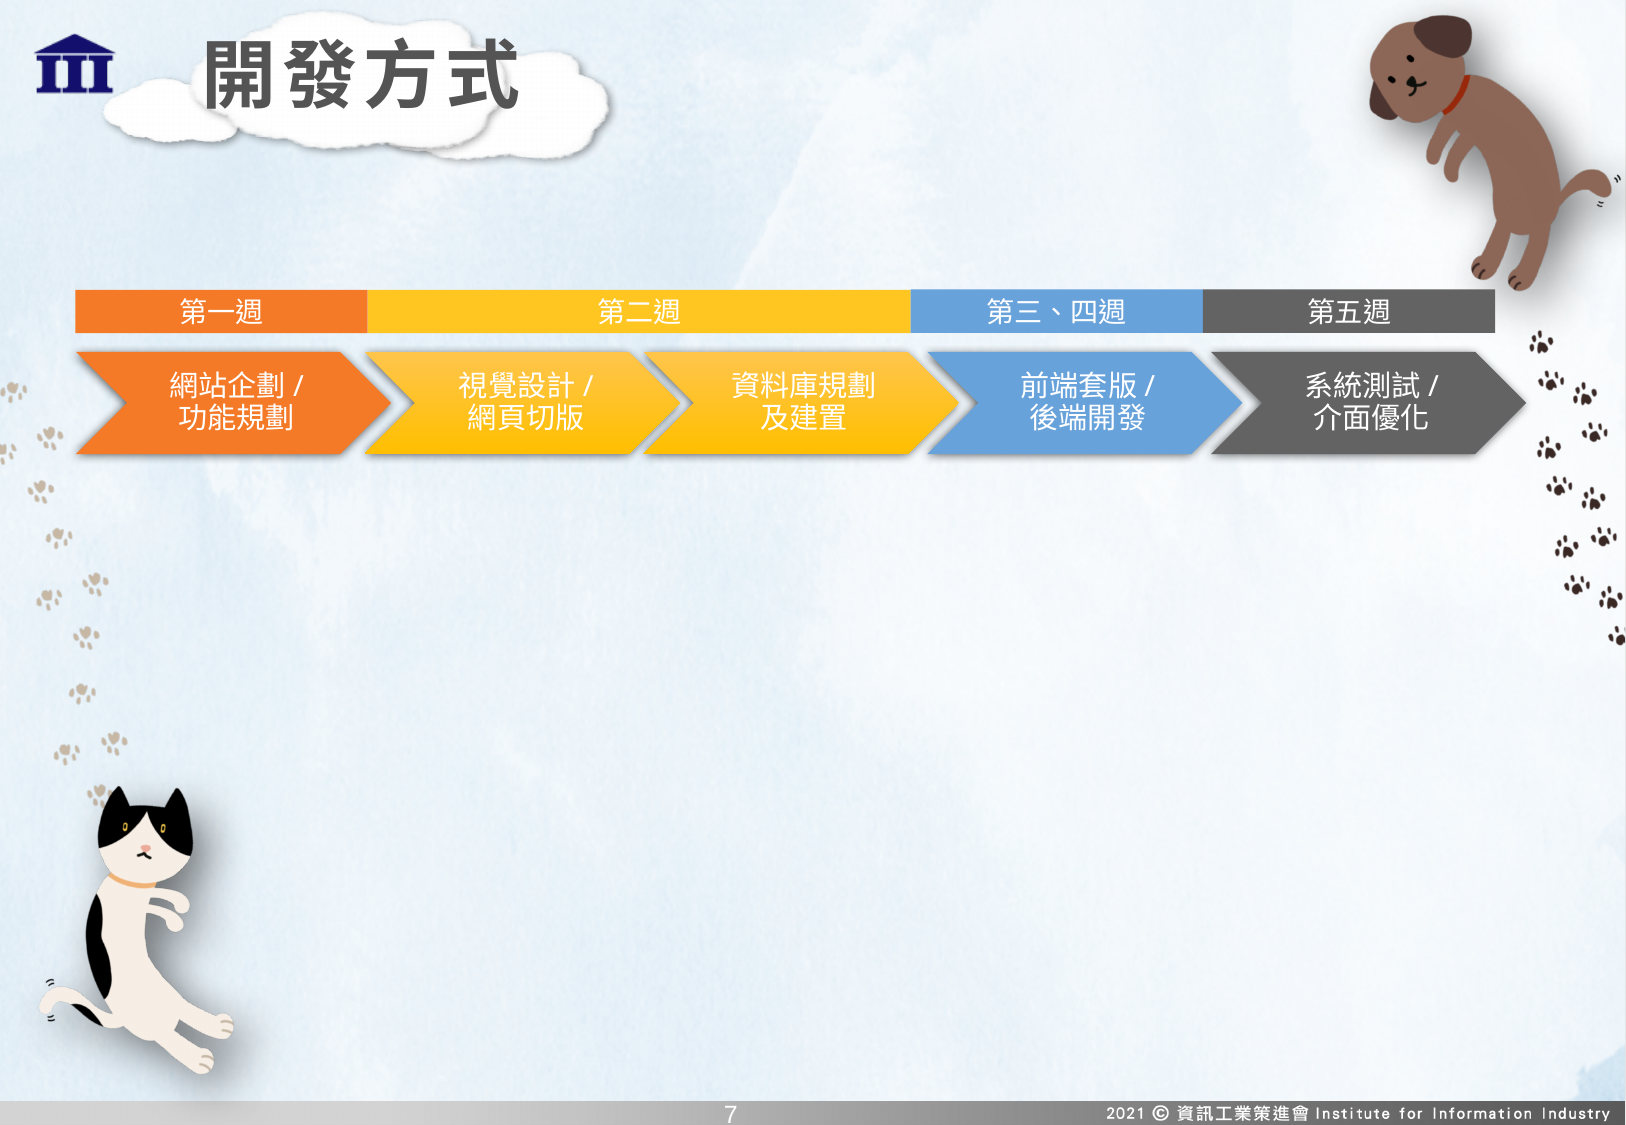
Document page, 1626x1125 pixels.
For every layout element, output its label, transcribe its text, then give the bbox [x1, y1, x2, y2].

text_box 第一週 [74, 289, 367, 334]
text_box 第二週 [367, 289, 910, 334]
title 開發方式 [186, 19, 1412, 138]
text_box 第三、四週 [910, 288, 1202, 334]
picture [0, 0, 1626, 1125]
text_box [75, 351, 1527, 455]
text_box 第五週 [1202, 288, 1496, 334]
